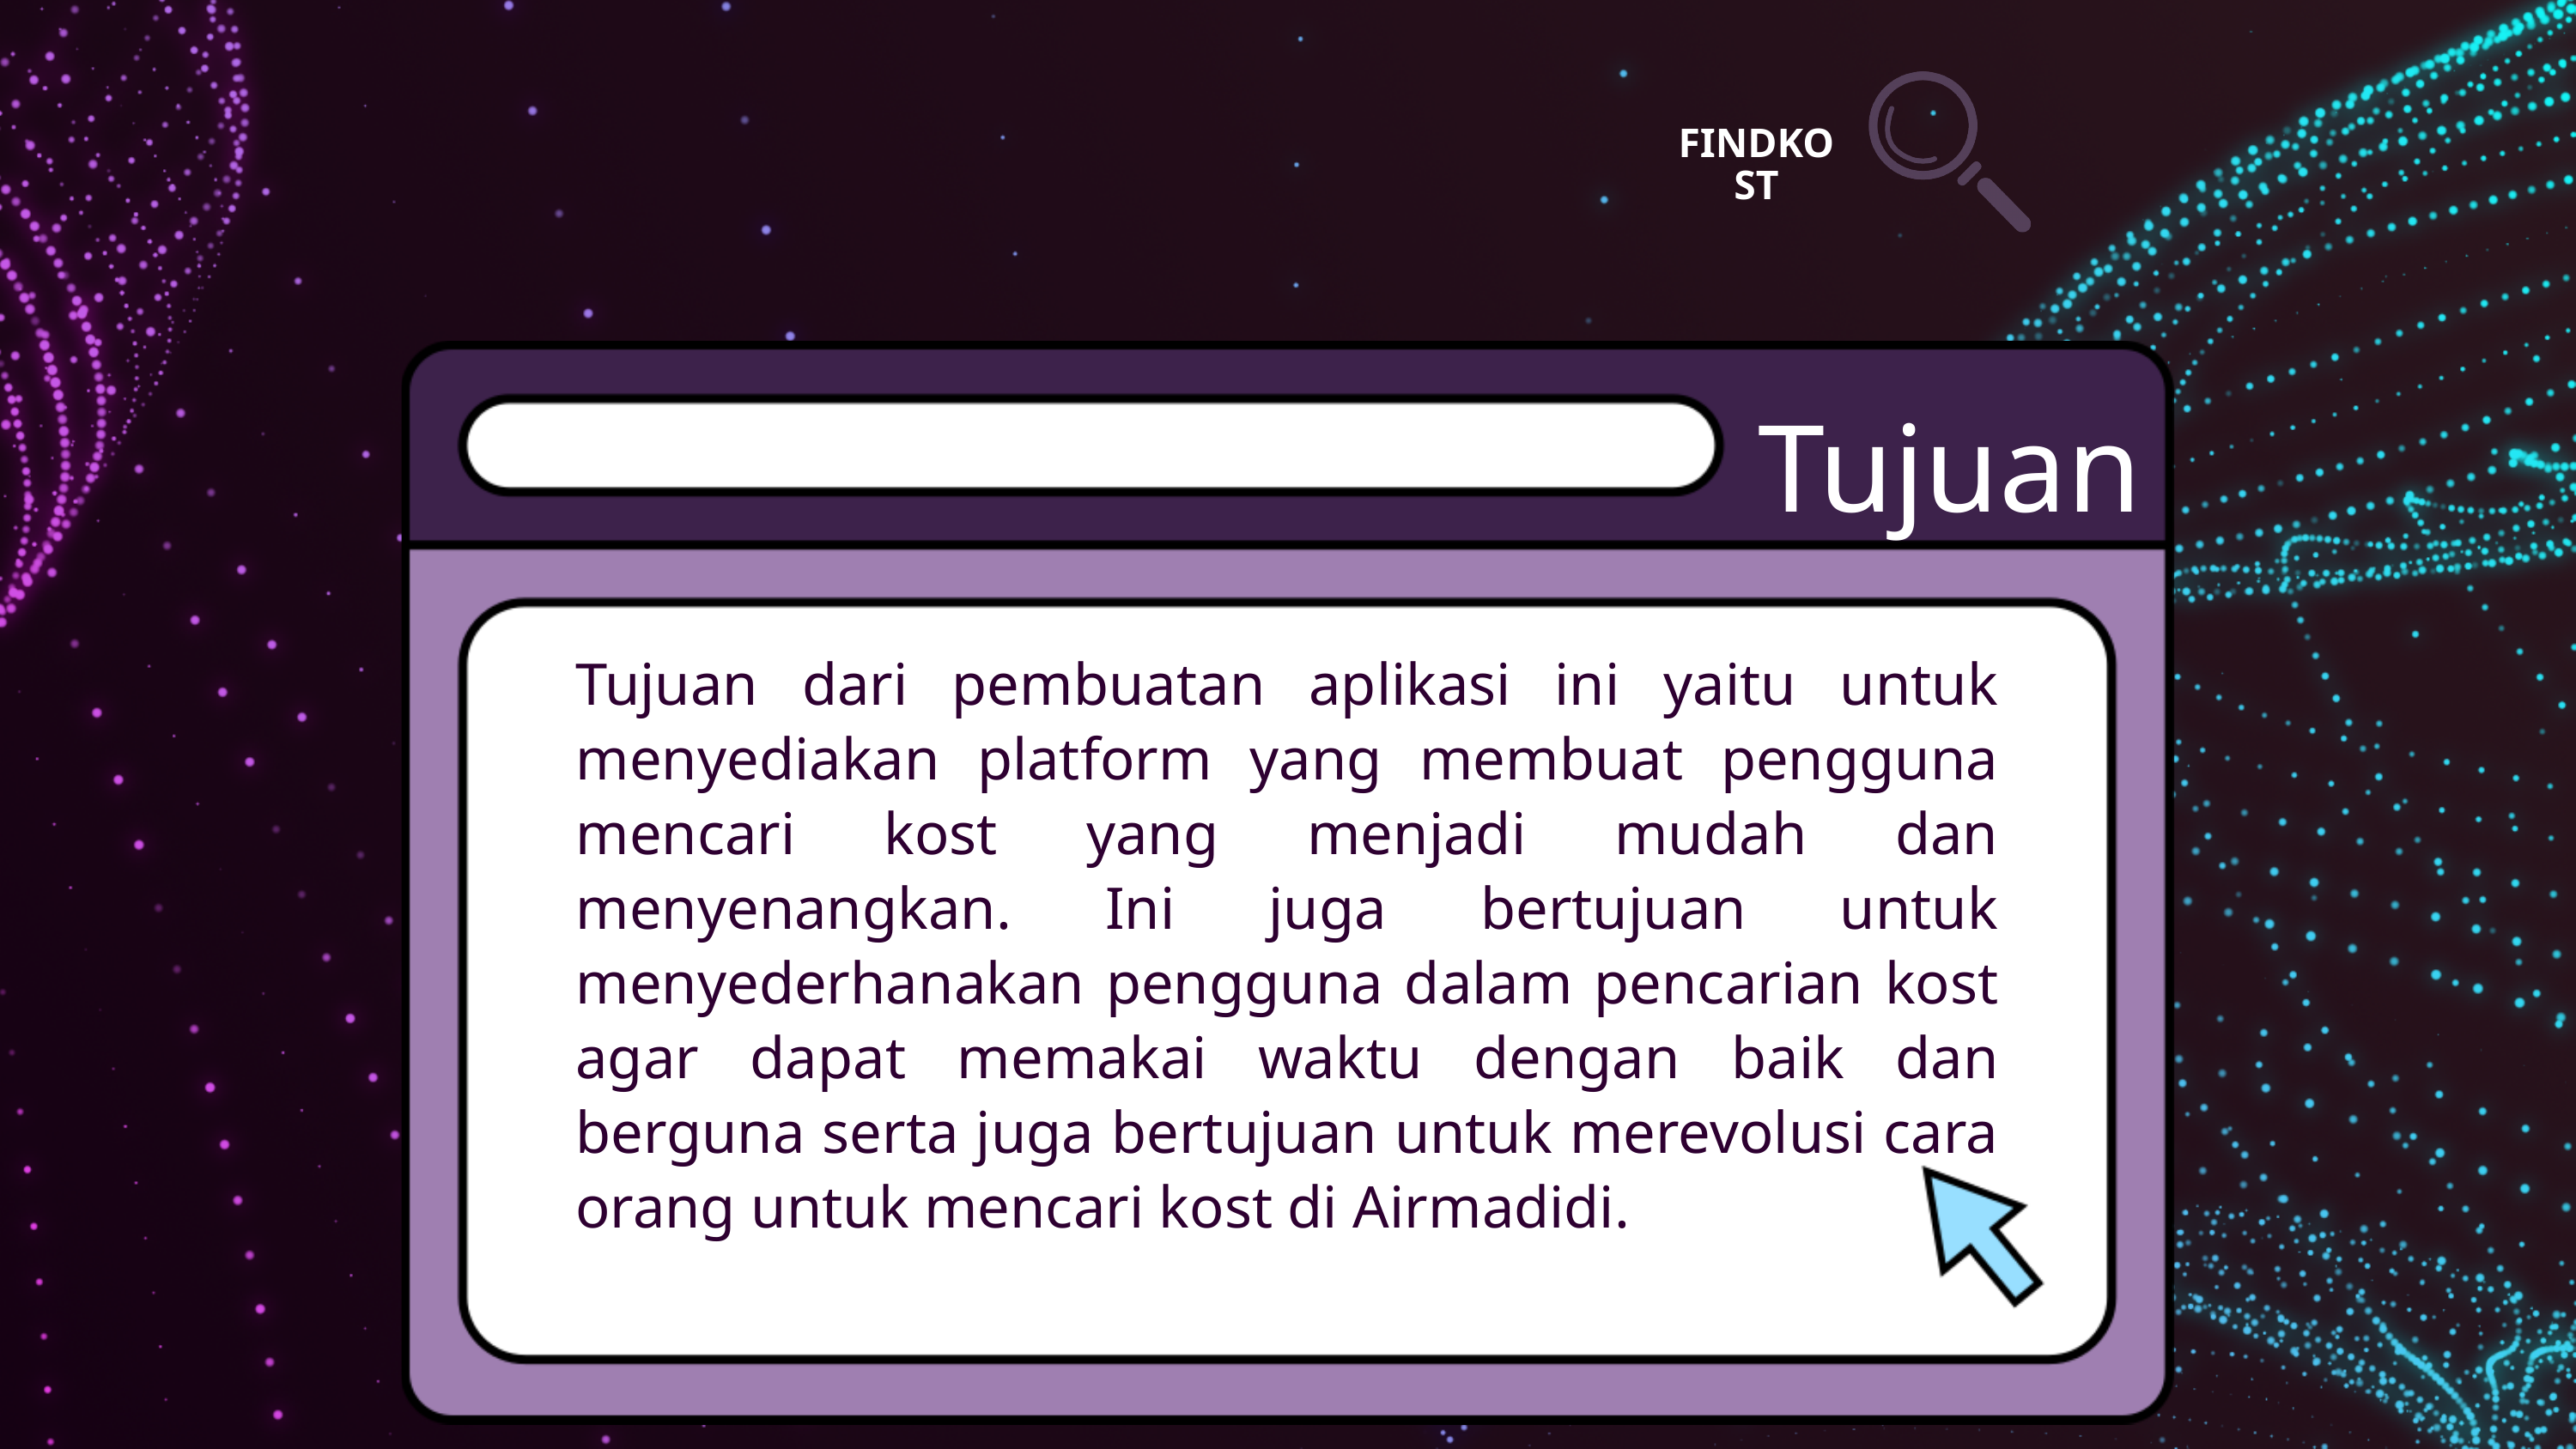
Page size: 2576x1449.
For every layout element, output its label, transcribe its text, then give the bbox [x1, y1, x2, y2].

text_box [1868, 71, 2032, 233]
text_box Tujuan dari pembuatan aplikasi ini yaitu untuk menyediakan platform yang membuat pengguna mencari kost yang menjadi mudah dan menyenangkan. Ini juga bertujuan untuk menyederhanakan pengguna dalam pencarian kost agar dapat memakai waktu dengan baik dan berguna serta juga bertujuan untuk merevolusi cara orang untuk mencari kost di Airmadidi. [575, 641, 2001, 1240]
text_box [0, 0, 2576, 1449]
text_box [401, 341, 2175, 1425]
text_box FINDKOST [1670, 124, 1843, 208]
text_box Tujuan [1670, 395, 2229, 537]
